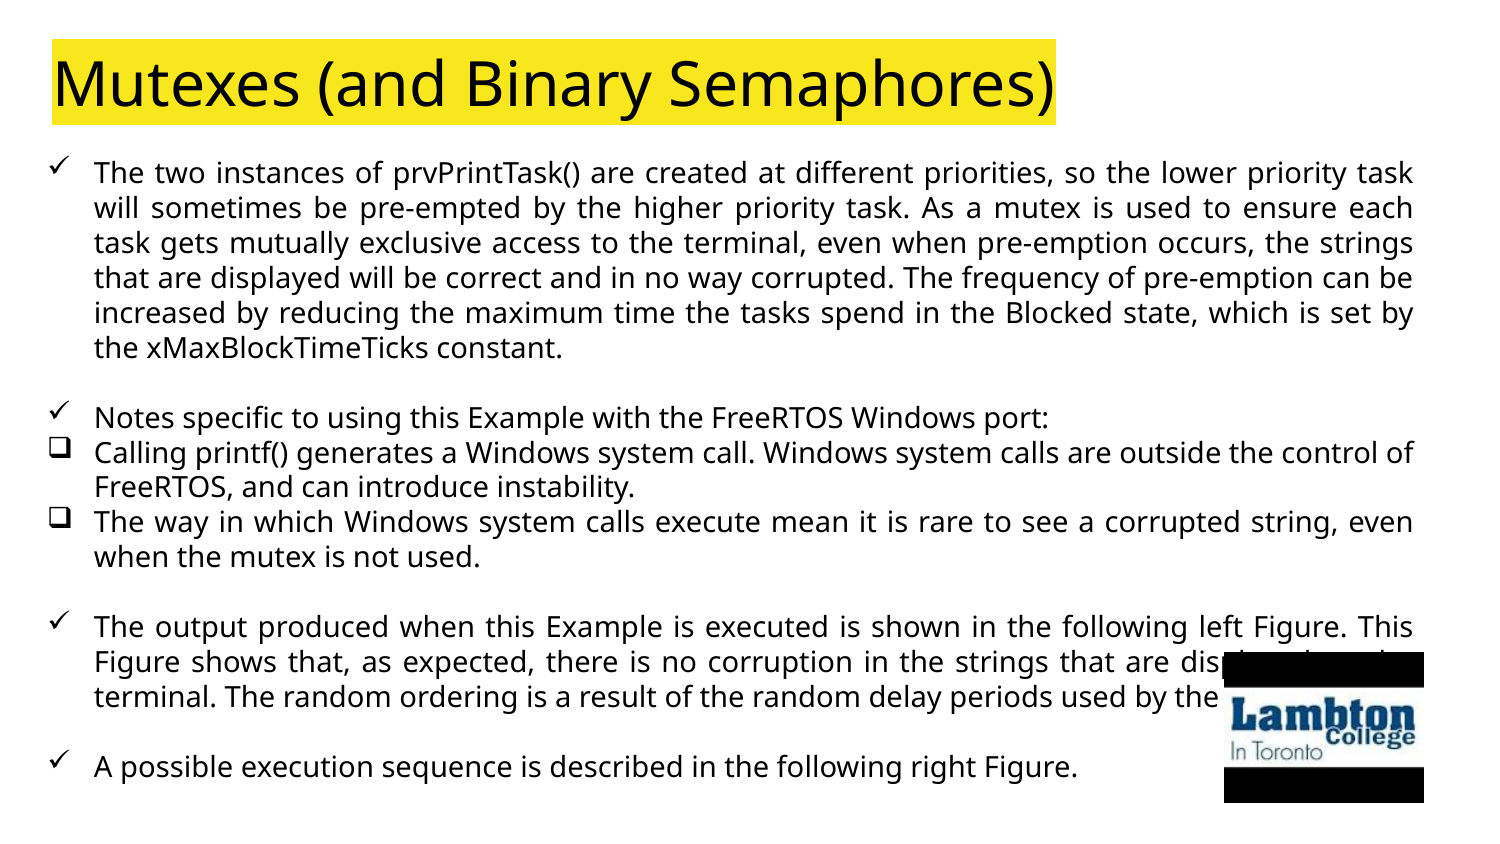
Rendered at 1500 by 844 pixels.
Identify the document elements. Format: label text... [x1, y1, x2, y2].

picture [1223, 652, 1424, 803]
text_box The two instances of prvPrintTask() are created at different priorities, so the lower priority task will sometimes be pre-empted by the higher priority task. As a mutex is used to ensure each task gets mutually exclusive access to the terminal, even when pre-emption occurs, the strings that are displayed will be correct and in no way corrupted. The frequency of pre-emption can be increased by reducing the maximum time the tasks spend in the Blocked state, which is set by the xMaxBlockTimeTicks constant. Notes specific to using this Example with the FreeRTOS Windows port: Calling printf() generates a Windows system call. Windows system calls are outside the control of FreeRTOS, and can introduce instability. The way in which Windows system calls execute mean it is rare to see a corrupted string, even when the mutex is not used. The output produced when this Example is executed is shown in the following left Figure. This Figure shows that, as expected, there is no corruption in the strings that are displayed on the terminal. The random ordering is a result of the random delay periods used by the tasks. A possible execution sequence is described in the following right Figure. [32, 146, 1430, 826]
text_box Mutexes (and Binary Semaphores) [37, 28, 1436, 201]
